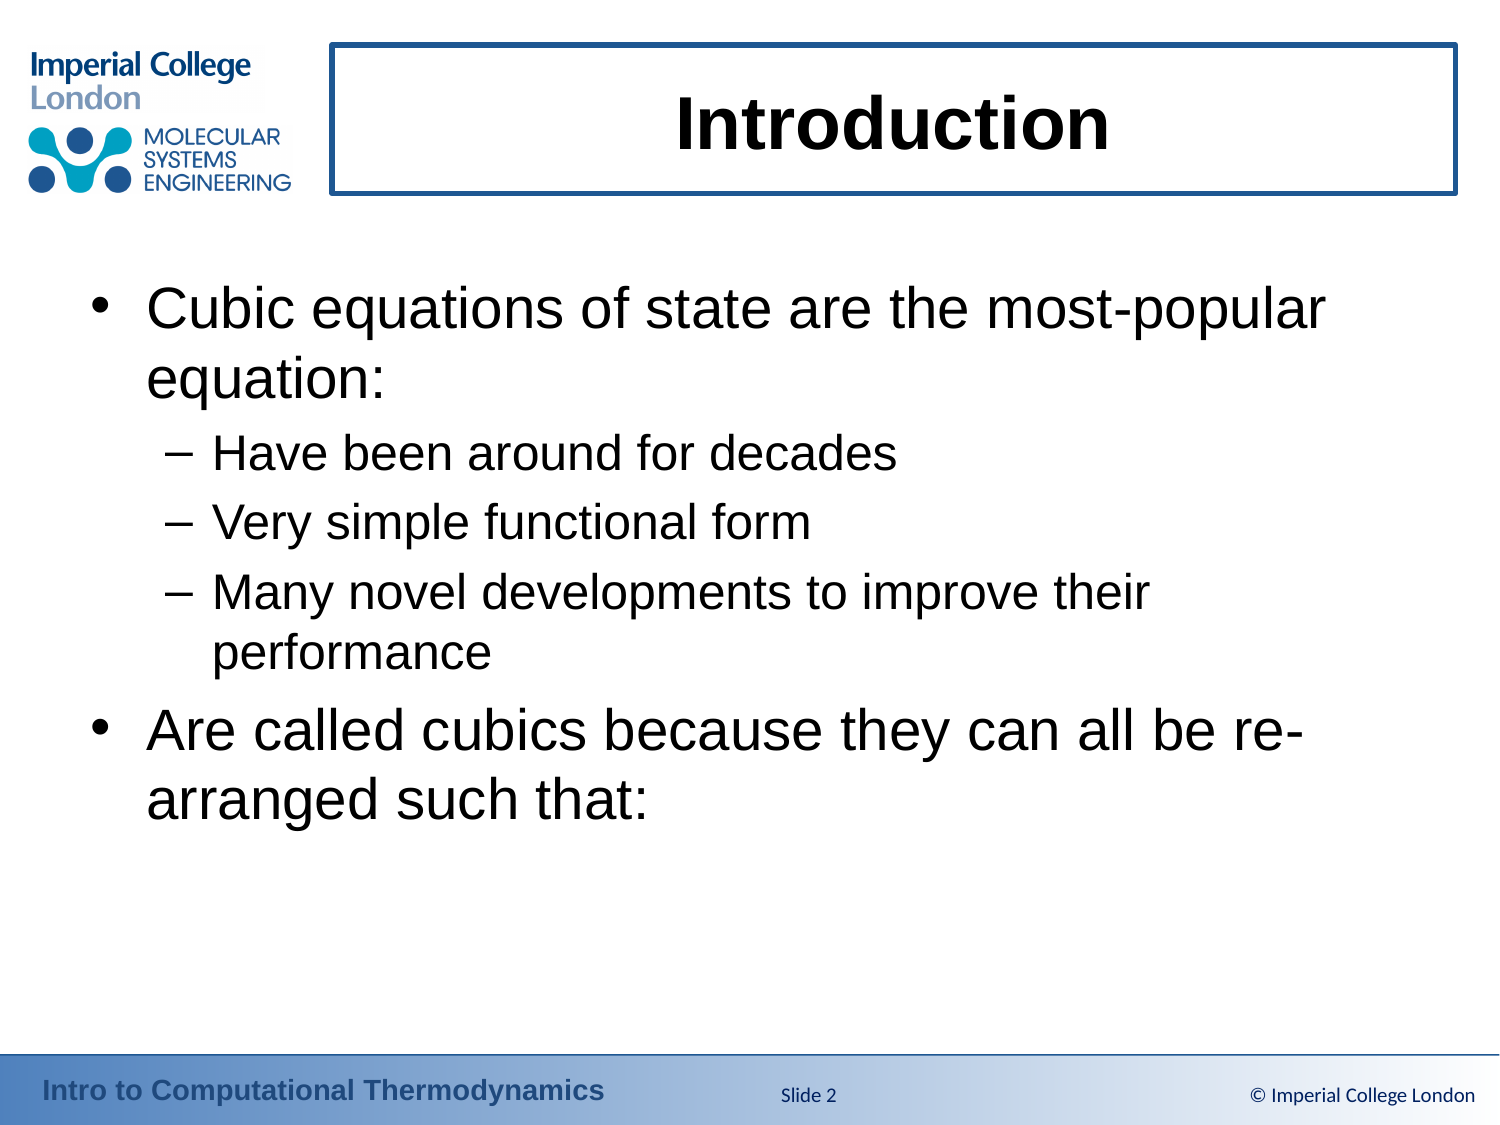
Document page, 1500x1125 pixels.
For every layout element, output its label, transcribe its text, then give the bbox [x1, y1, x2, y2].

picture [27, 125, 293, 194]
picture [27, 45, 265, 113]
title Introduction [329, 42, 1458, 196]
slide_number Slide 2 [667, 1073, 952, 1115]
footer © Imperial College London [1234, 1073, 1495, 1115]
